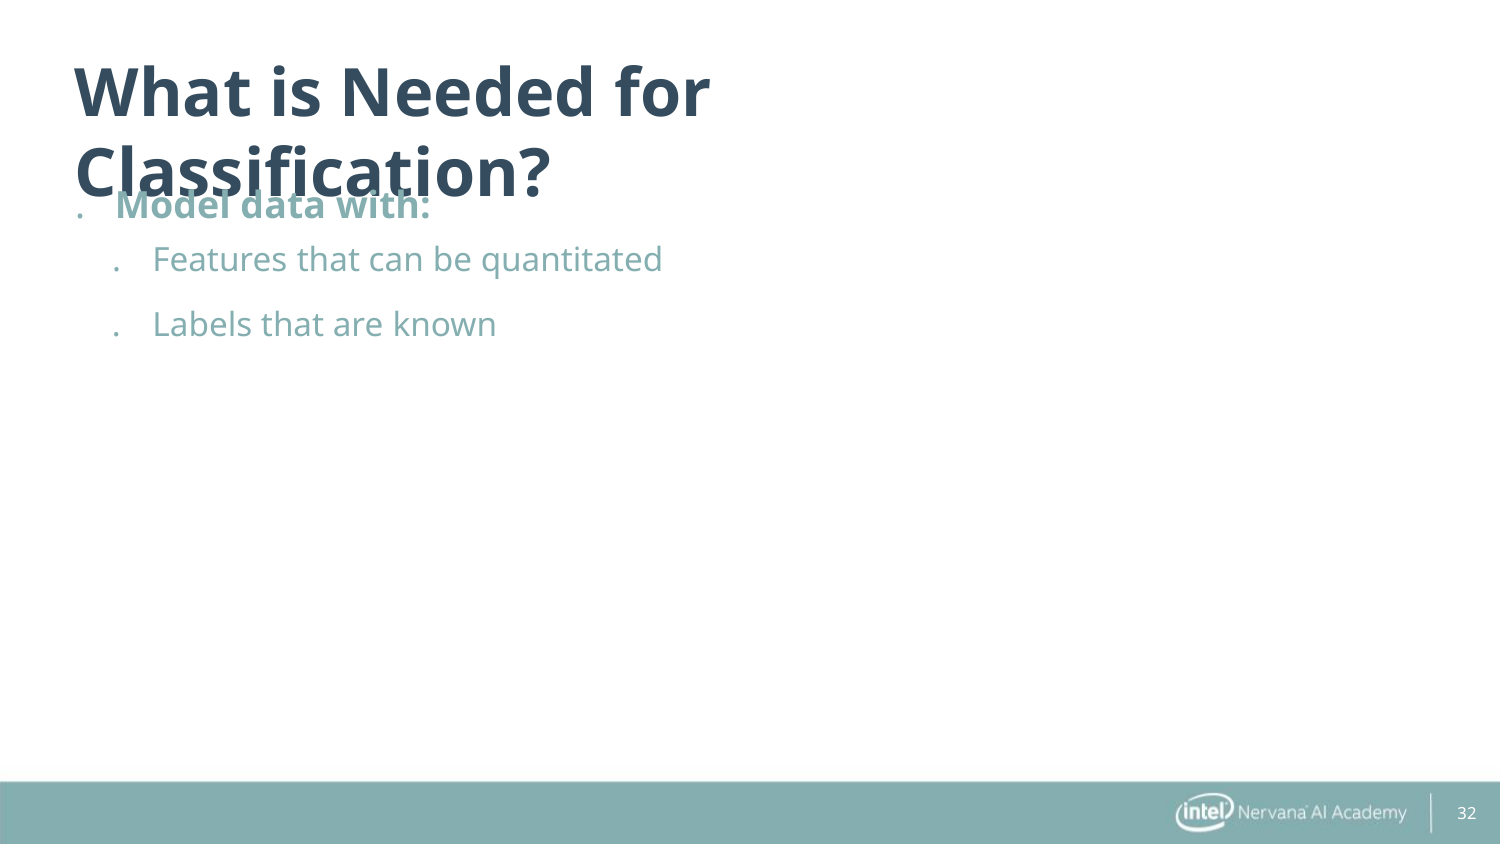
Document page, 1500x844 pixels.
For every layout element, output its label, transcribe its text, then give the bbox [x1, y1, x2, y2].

text_box . Labels that are known [111, 300, 546, 344]
text_box [0, 0, 1500, 844]
text_box 32 [1457, 801, 1500, 823]
text_box What is Needed for Classification? [74, 50, 806, 210]
text_box . Features that can be quantitated [112, 235, 727, 279]
text_box . Model data with: [75, 177, 470, 226]
